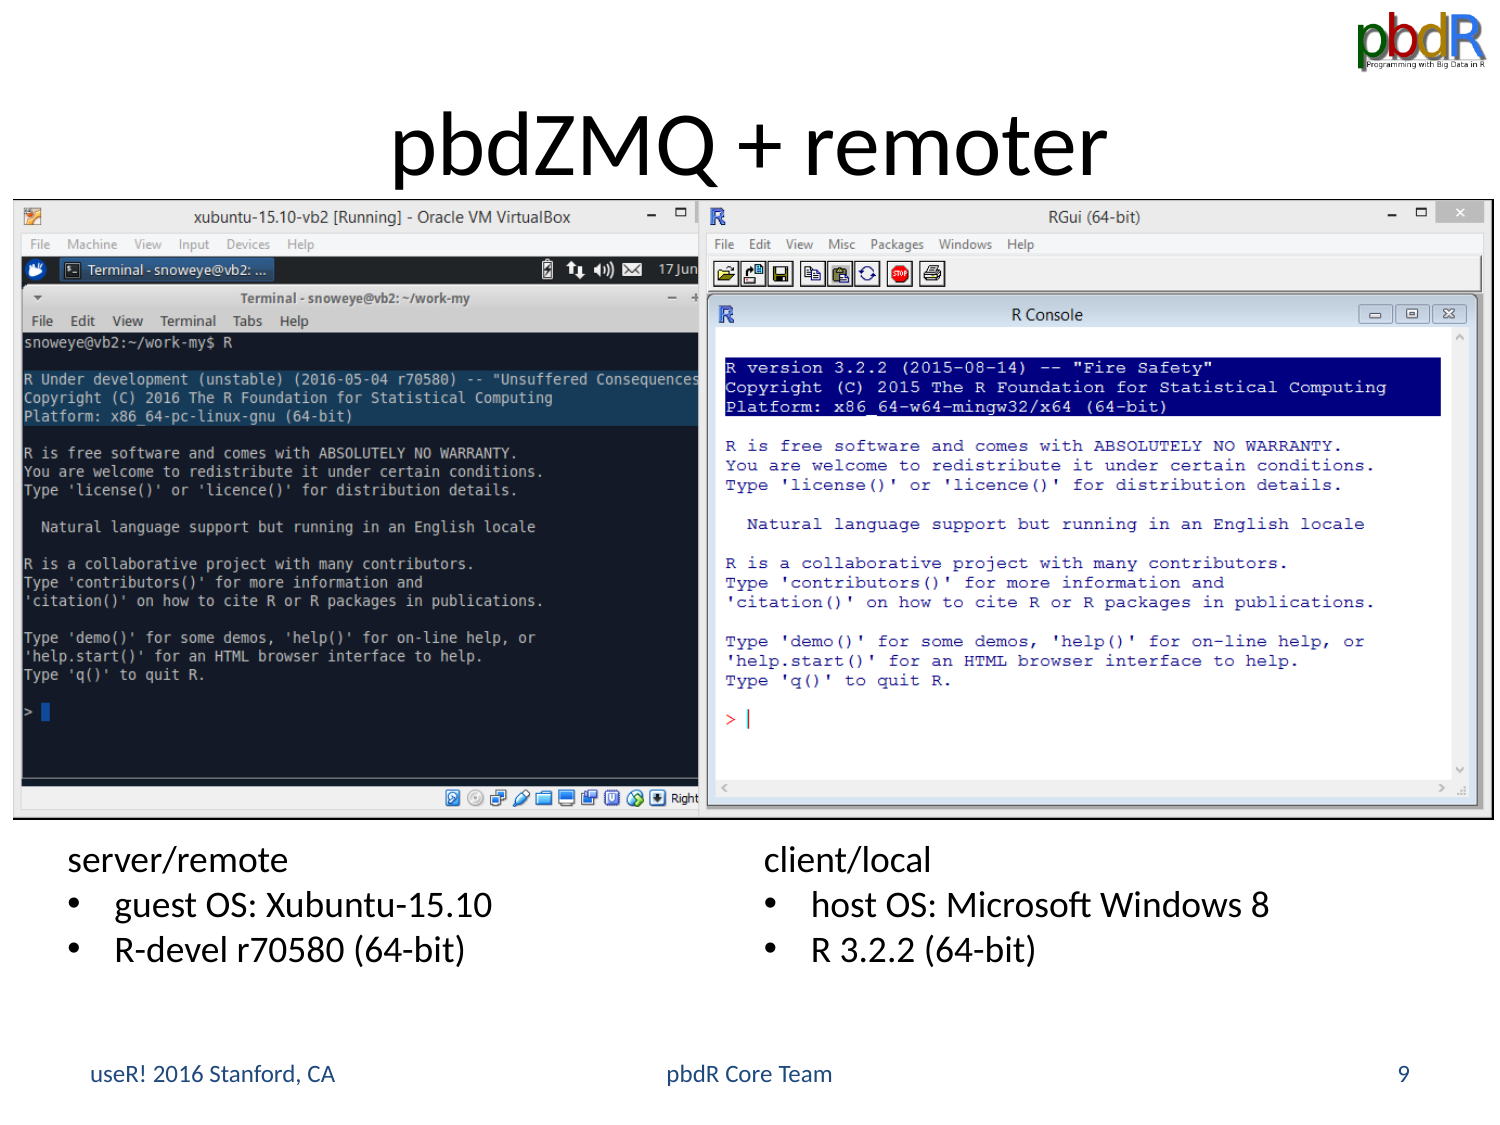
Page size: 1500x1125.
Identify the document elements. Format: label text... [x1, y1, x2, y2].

text_box server/remote guest OS: Xubuntu-15.10 R-devel r70580 (64-bit) [52, 828, 508, 1022]
title pbdZMQ + remoter [75, 45, 1425, 198]
picture [1358, 12, 1488, 73]
footer pbdR Core Team [512, 1042, 988, 1103]
slide_number 9 [1074, 1042, 1425, 1103]
slide_number useR! 2016 Stanford, CA [75, 1042, 425, 1103]
text_box client/local host OS: Microsoft Windows 8 R 3.2.2 (64-bit) [749, 828, 1286, 1022]
picture [13, 199, 1494, 820]
